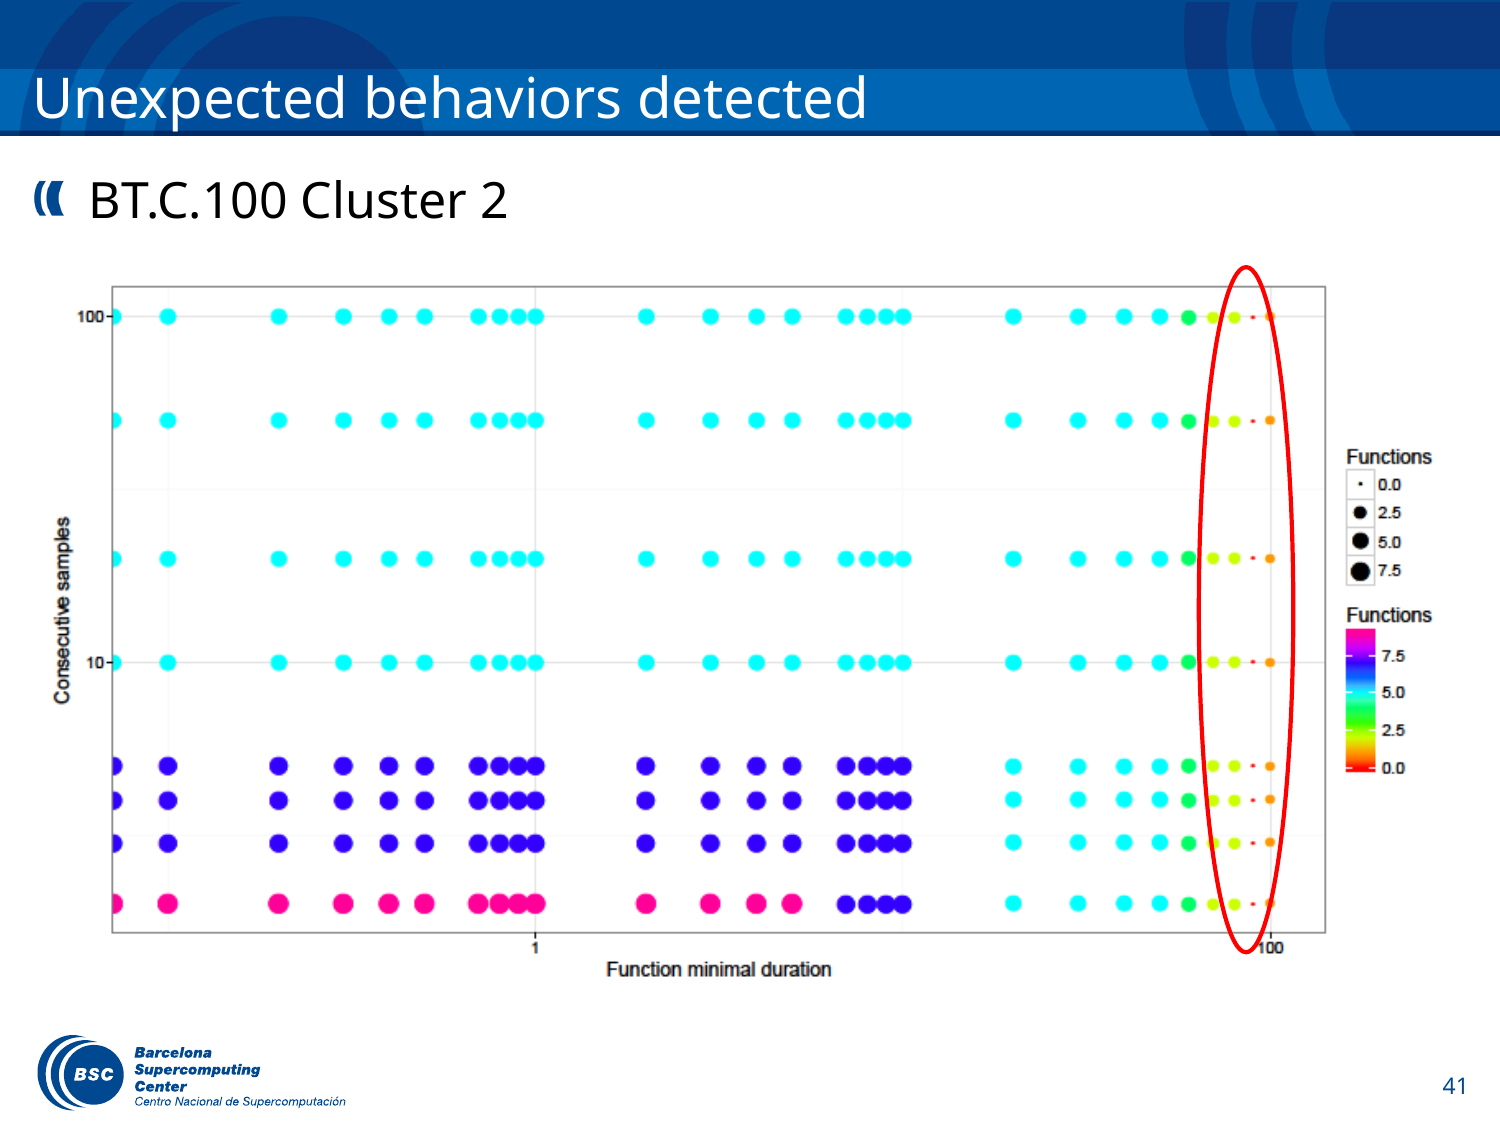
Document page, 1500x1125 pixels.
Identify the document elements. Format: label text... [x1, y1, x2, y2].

title Unexpected behaviors detected [17, 7, 1483, 138]
text_box [1232, 265, 1260, 277]
slide_number 41 [1411, 1042, 1484, 1111]
picture [0, 0, 1500, 136]
picture [32, 180, 65, 216]
list BT.C.100 Cluster 2 [17, 160, 1483, 1012]
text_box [40, 278, 1463, 990]
